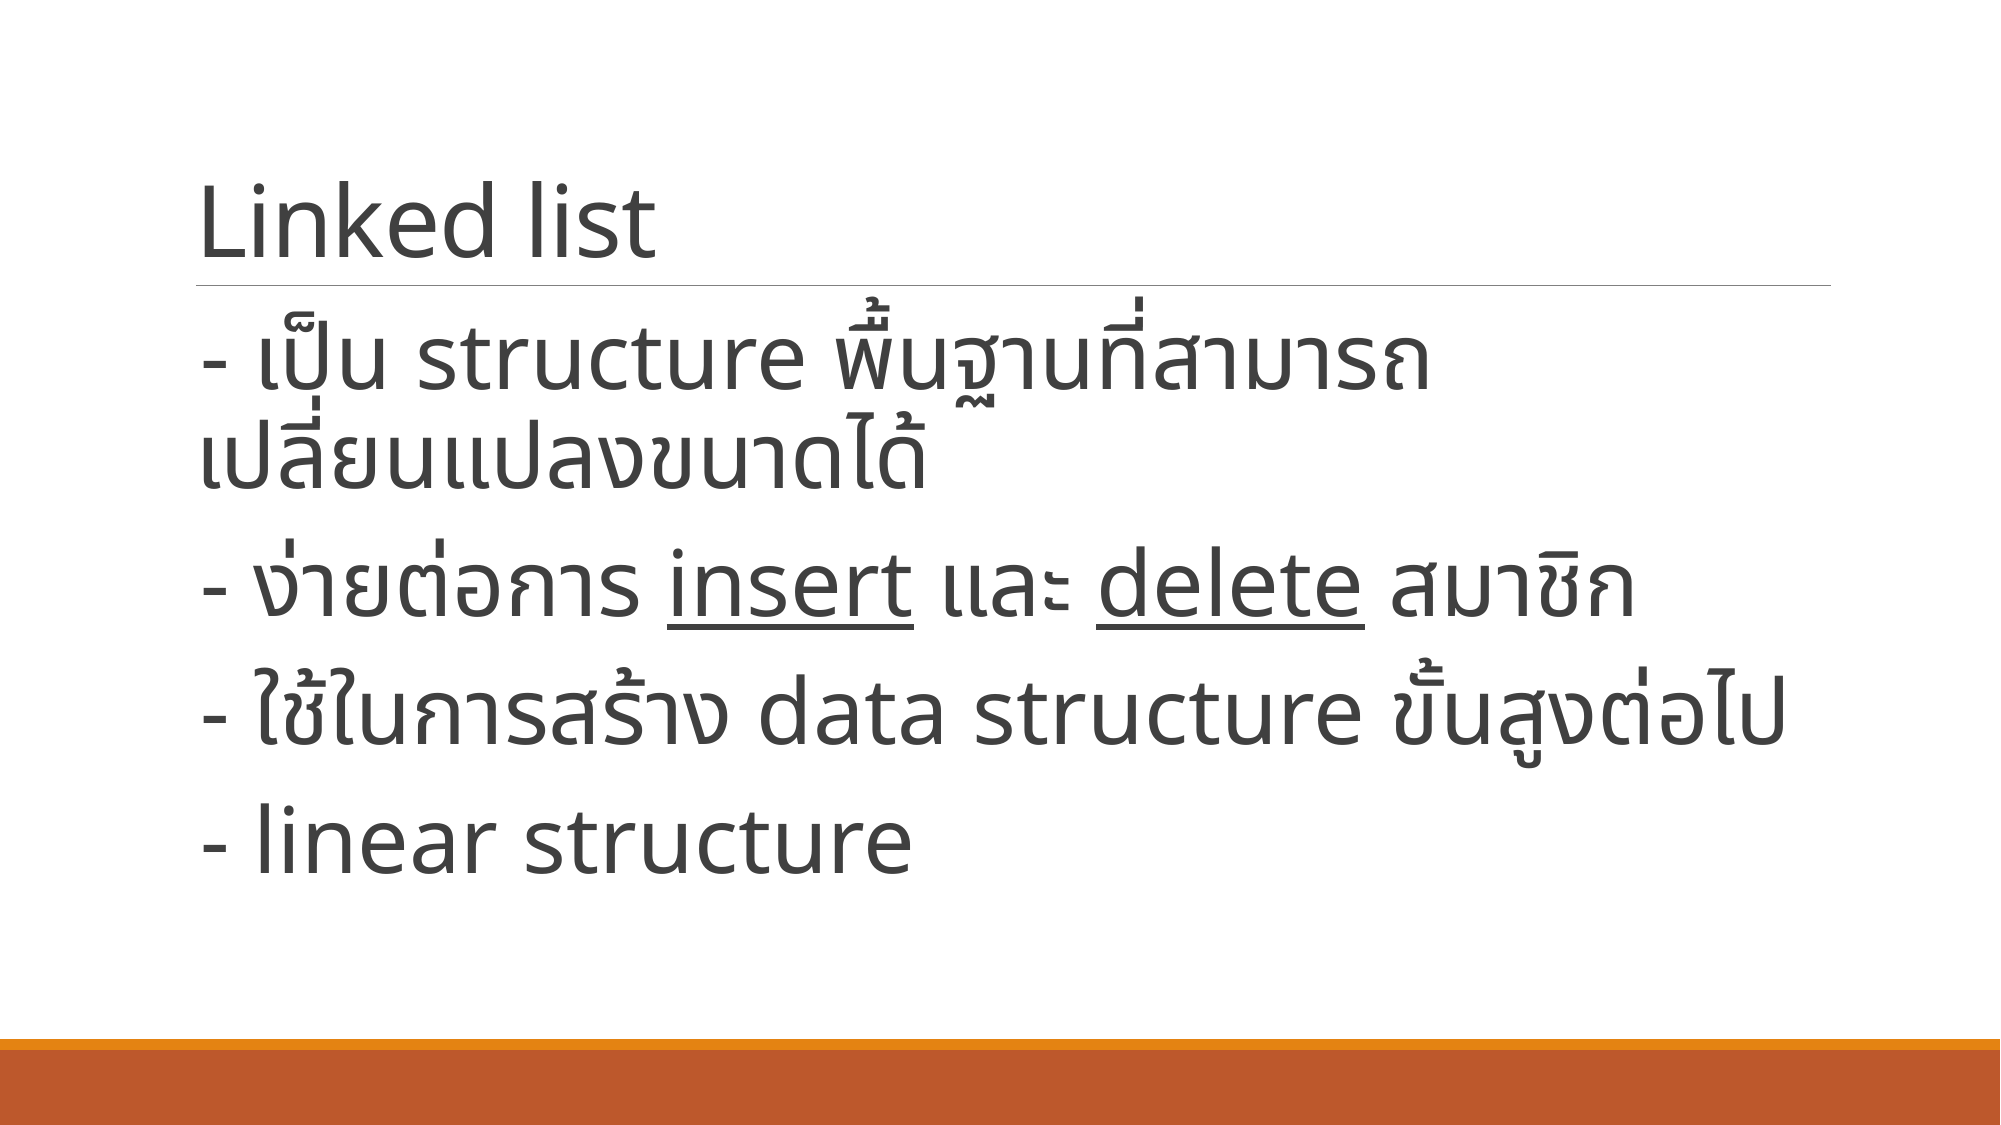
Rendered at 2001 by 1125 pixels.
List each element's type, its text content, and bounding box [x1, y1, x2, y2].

title Linked list [180, 47, 1830, 285]
list - เป็น structure พื้นฐานที่สามารถเปลี่ยนแปลงขนาดได้ - ง่ายต่อการ insert และ delete สมาชิก - ใช้ในการสร้าง data structure ขั้นสูงต่อไป - linear structure [180, 302, 1830, 963]
